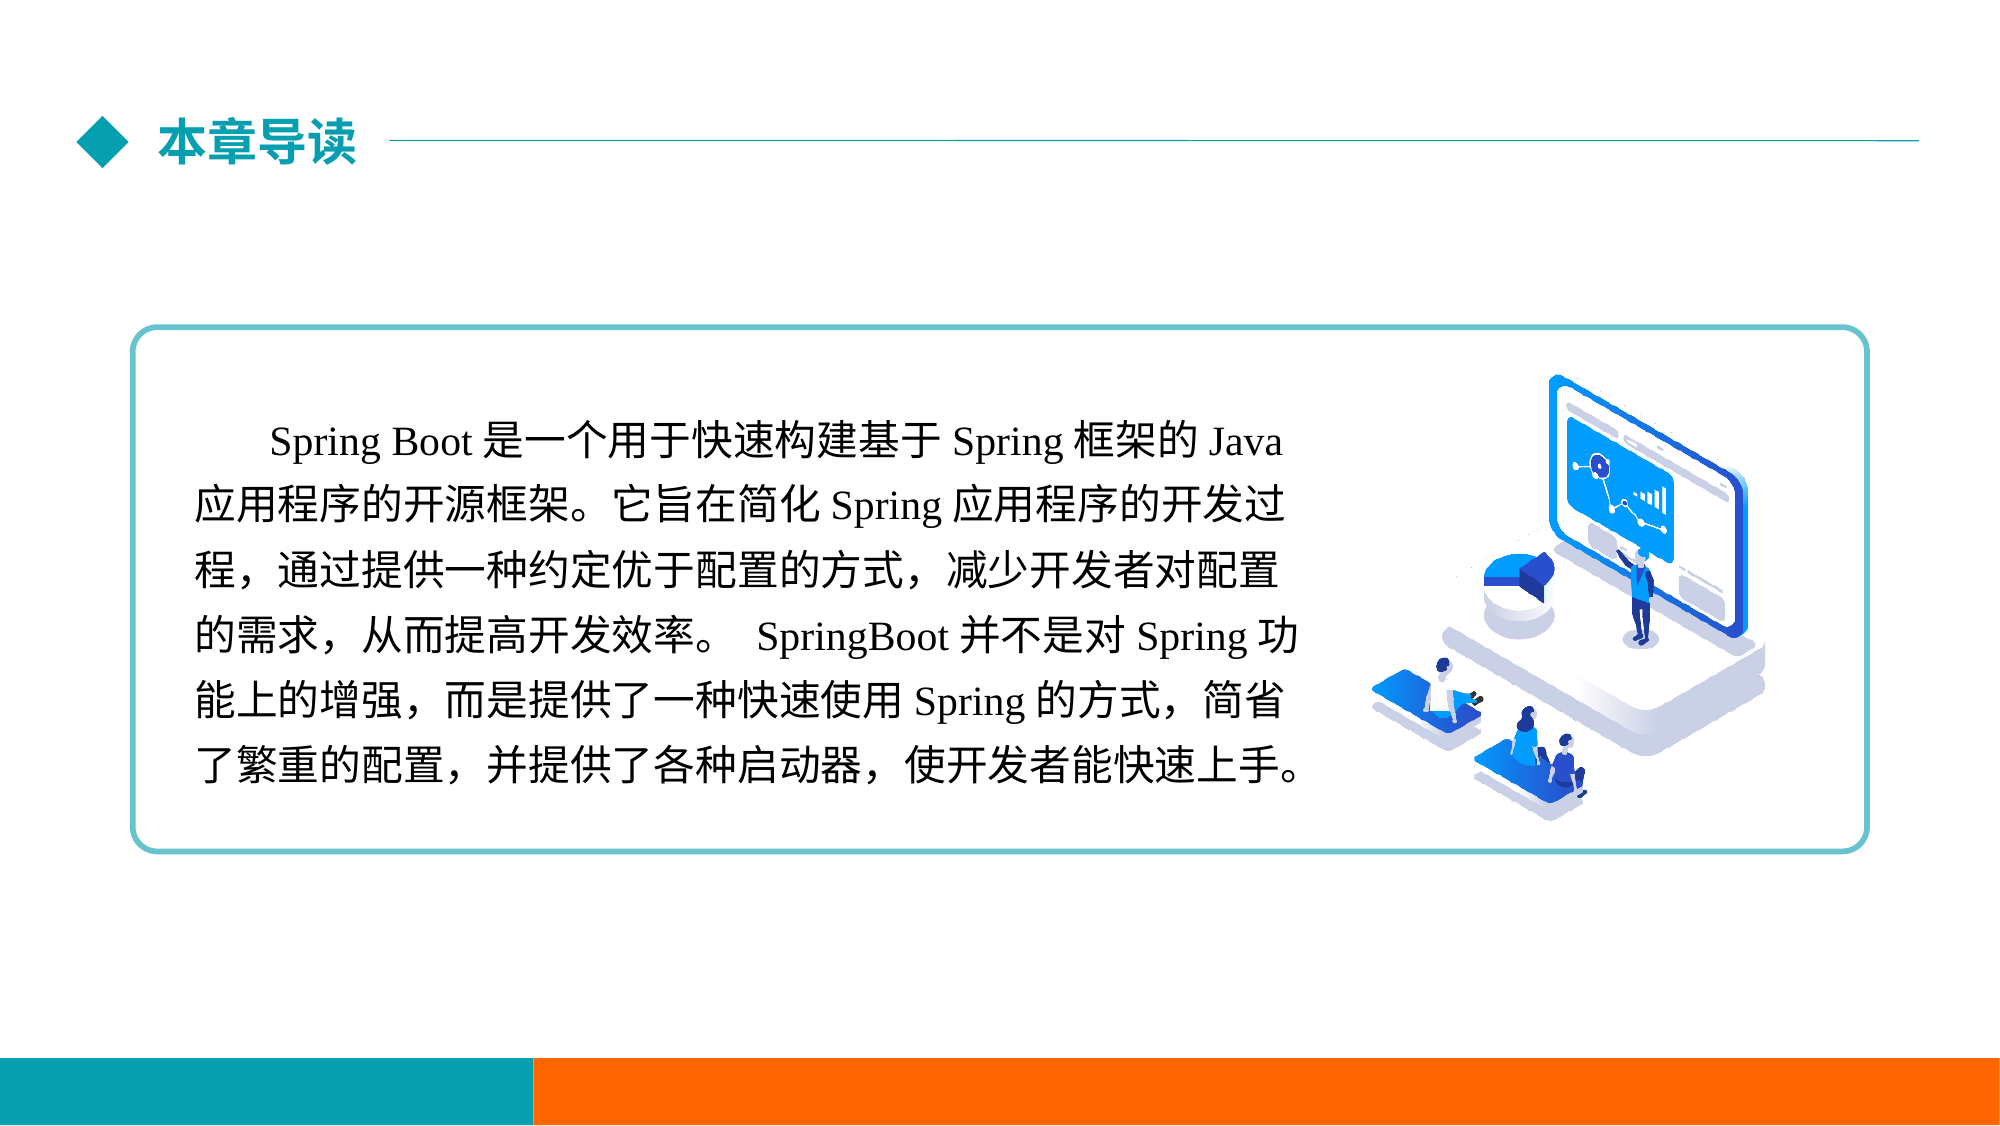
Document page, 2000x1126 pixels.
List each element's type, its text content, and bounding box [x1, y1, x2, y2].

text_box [132, 326, 1299, 852]
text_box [1847, 326, 1868, 852]
picture [1304, 316, 1844, 856]
text_box 本章导读 [137, 100, 390, 181]
